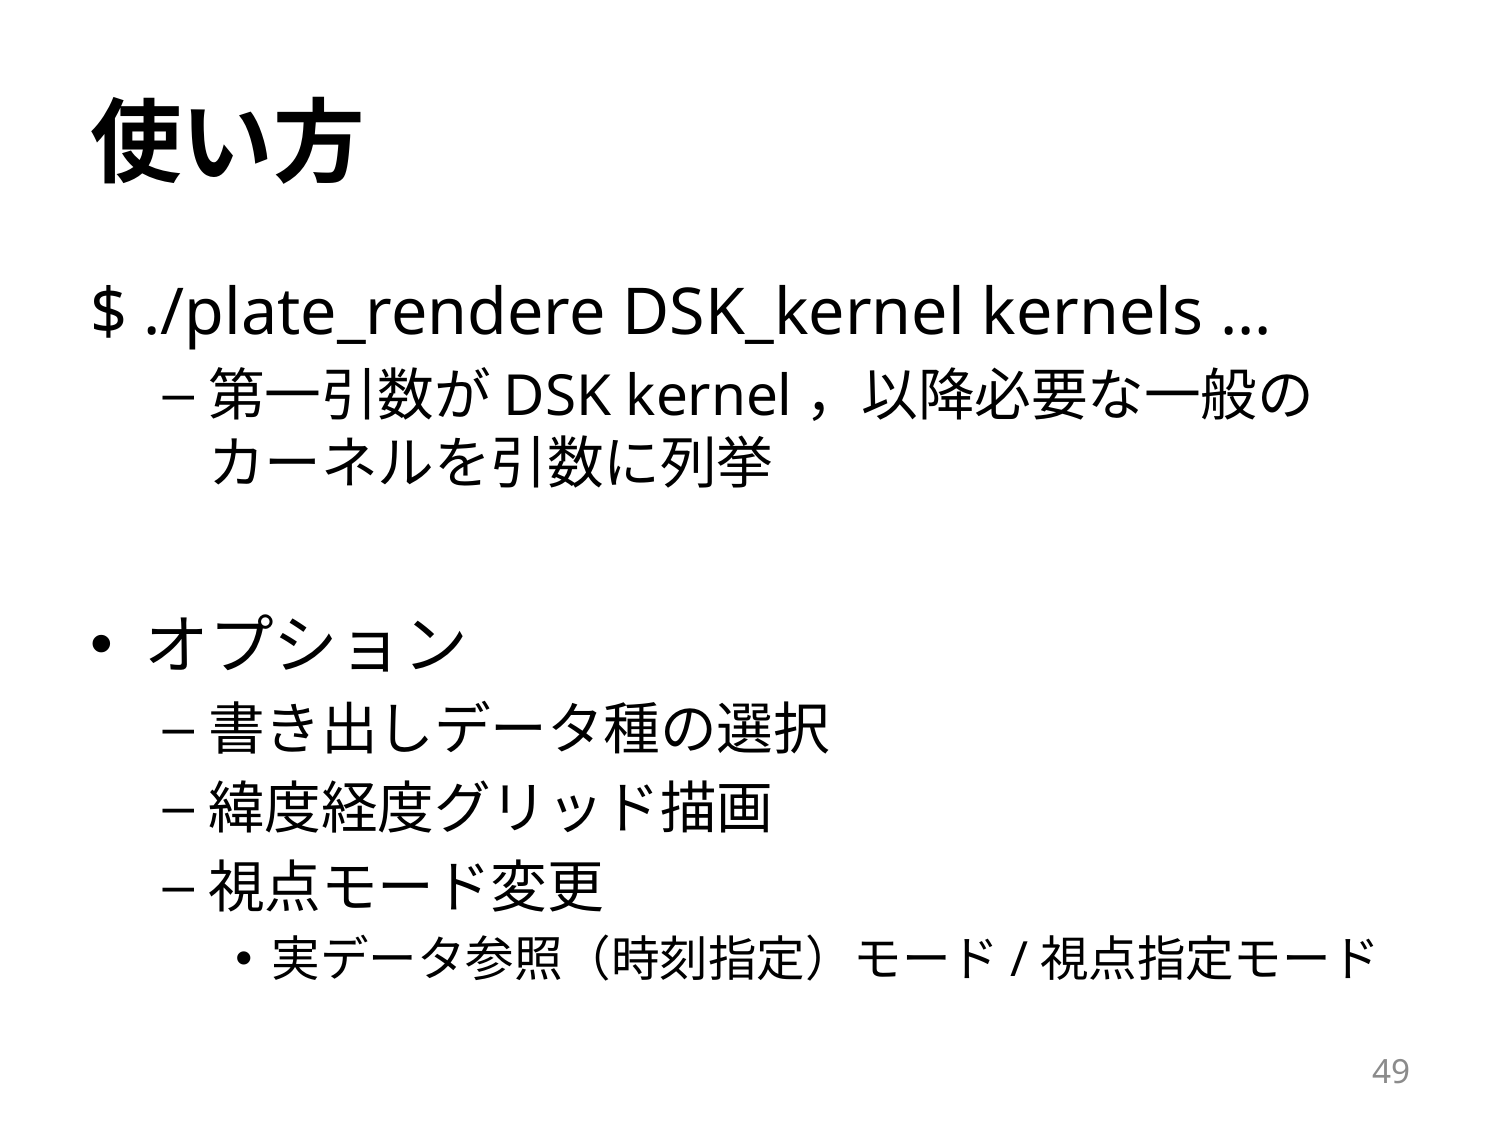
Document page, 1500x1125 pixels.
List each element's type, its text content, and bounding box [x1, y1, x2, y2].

list $ ./plate_rendere DSK_kernel kernels ... 第一引数がDSK kernel，以降必要な一般のカーネルを引数に列挙 オプション 書き出しデータ種の選択 緯度経度グリッド描画 視点モード変更 実データ参照（時刻指定）モード/視点指定モード [75, 262, 1425, 1005]
title 使い方 [75, 45, 1425, 233]
slide_number 49 [1074, 1042, 1425, 1103]
